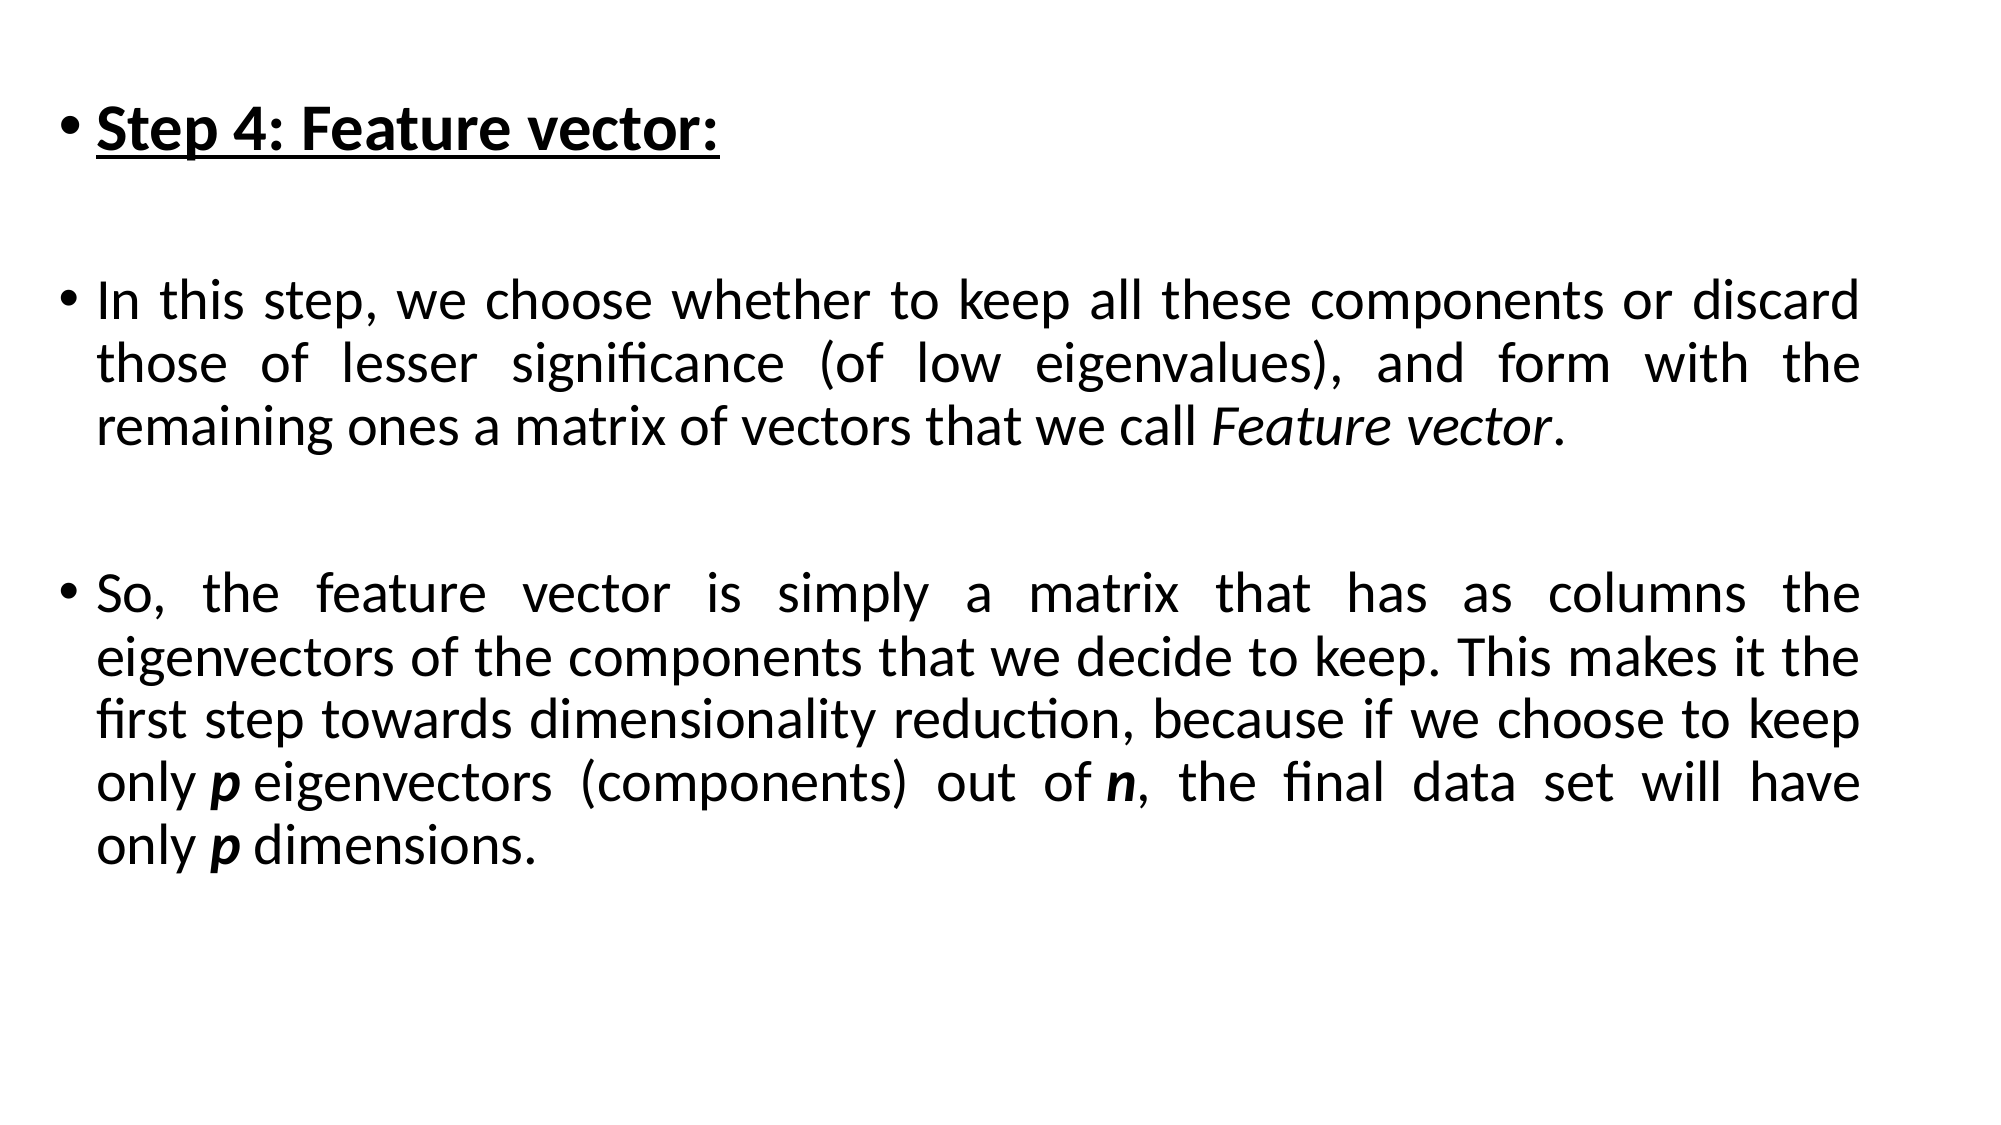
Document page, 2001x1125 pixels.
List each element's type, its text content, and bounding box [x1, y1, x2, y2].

list Step 4: Feature vector: In this step, we choose whether to keep all these components or discard those of lesser significance (of low eigenvalues), and form with the remaining ones a matrix of vectors that we call Feature vector. So, the feature vector is simply a matrix that has as columns the eigenvectors of the components that we decide to keep. This makes it the first step towards dimensionality reduction, because if we choose to keep only p eigenvectors (components) out of n, the final data set will have only p dimensions. [43, 85, 1878, 975]
